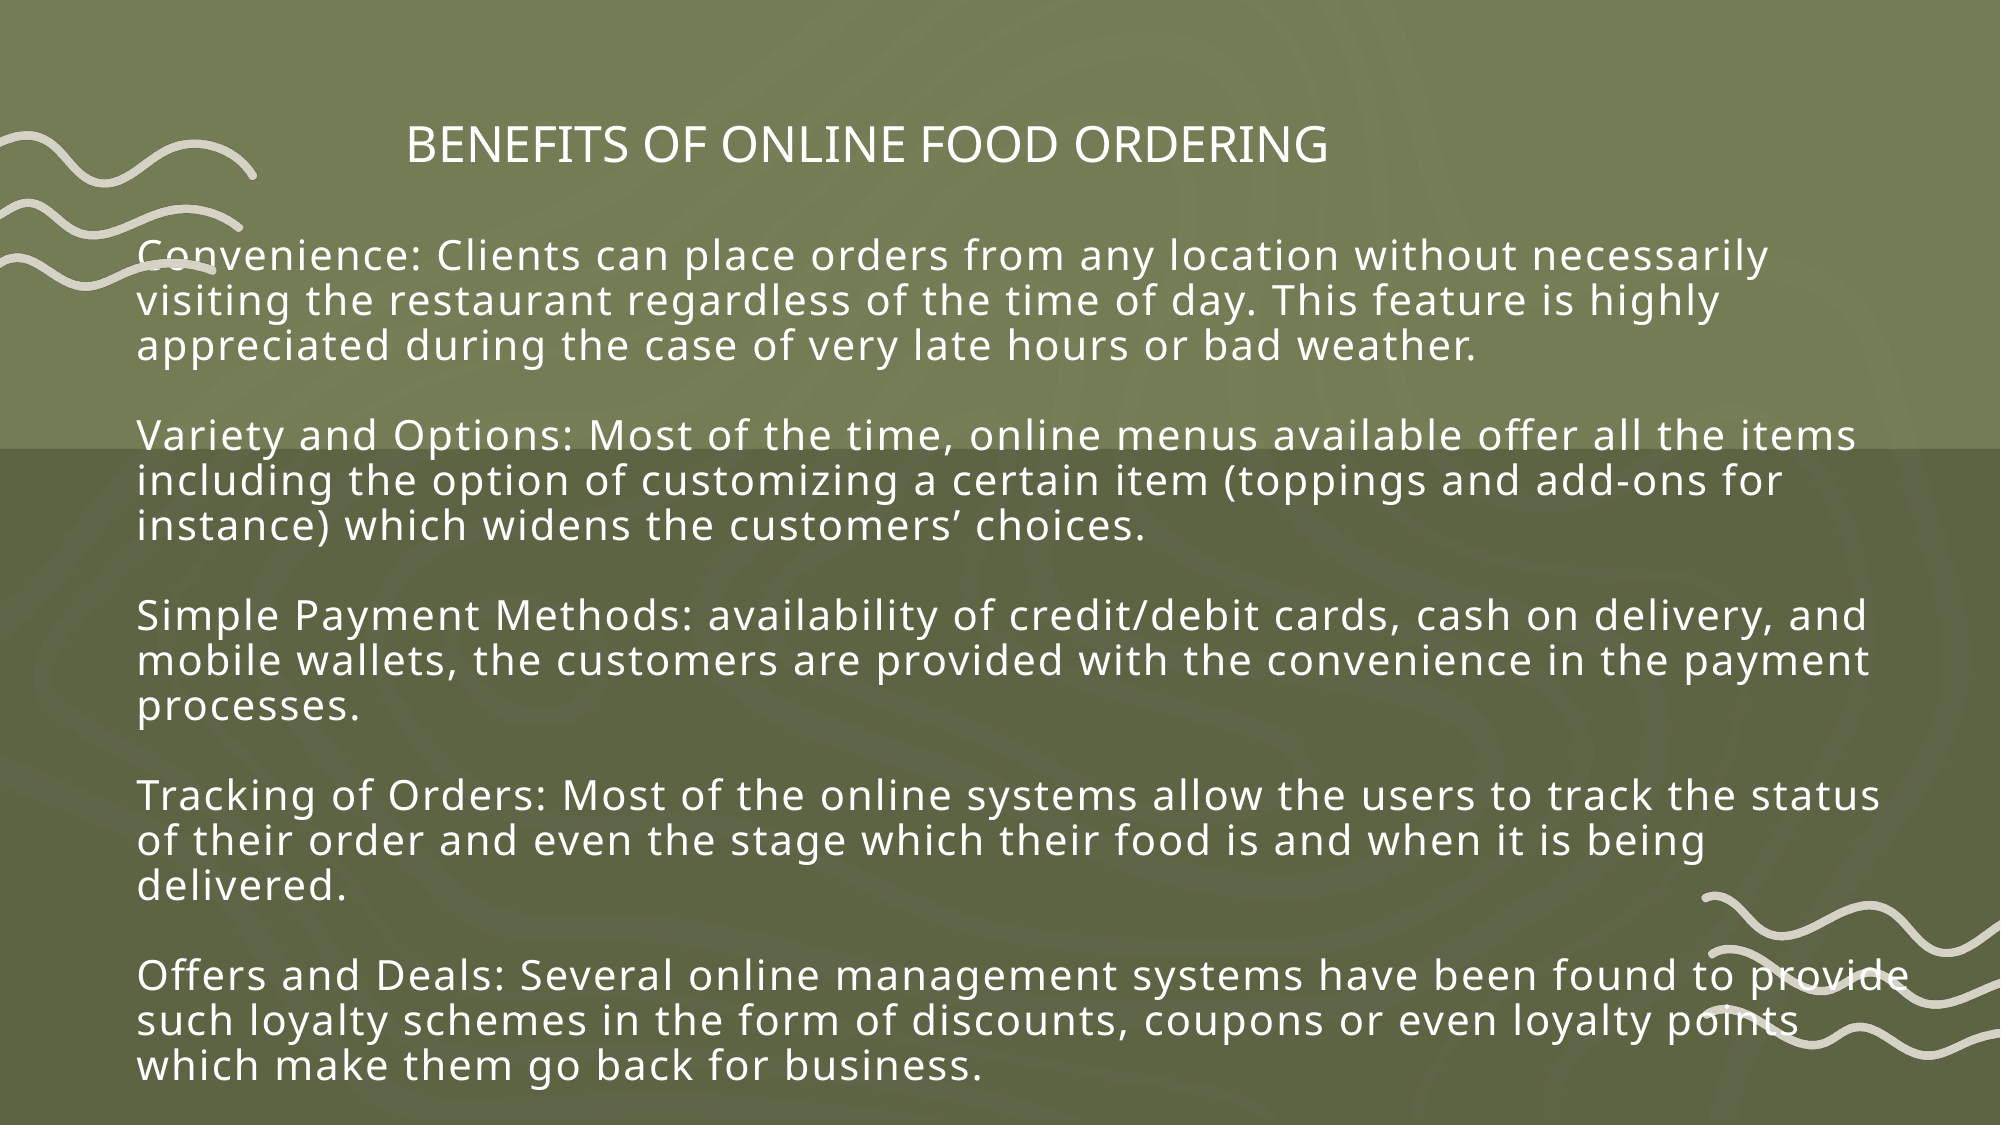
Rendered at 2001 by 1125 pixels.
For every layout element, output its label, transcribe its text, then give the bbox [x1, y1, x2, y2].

picture [0, 68, 274, 343]
title Convenience: Clients can place orders from any location without necessarily visiting the restaurant regardless of the time of day. This feature is highly appreciated during the case of very late hours or bad weather. Variety and Options: Most of the time, online menus available offer all the items including the option of customizing a certain item (toppings and add-ons for instance) which widens the customers’ choices. Simple Payment Methods: availability of credit/debit cards, cash on delivery, and mobile wallets, the customers are provided with the convenience in the payment processes. Tracking of Orders: Most of the online systems allow the users to track the status of their order and even the stage which their food is and when it is being delivered. Offers and Deals: Several online management systems have been found to provide such loyalty schemes in the form of discounts, coupons or even loyalty points which make them go back for business. [136, 227, 1940, 1083]
picture [1940, 875, 2001, 1076]
text_box BENEFITS OF ONLINE FOOD ORDERING [391, 104, 1609, 180]
